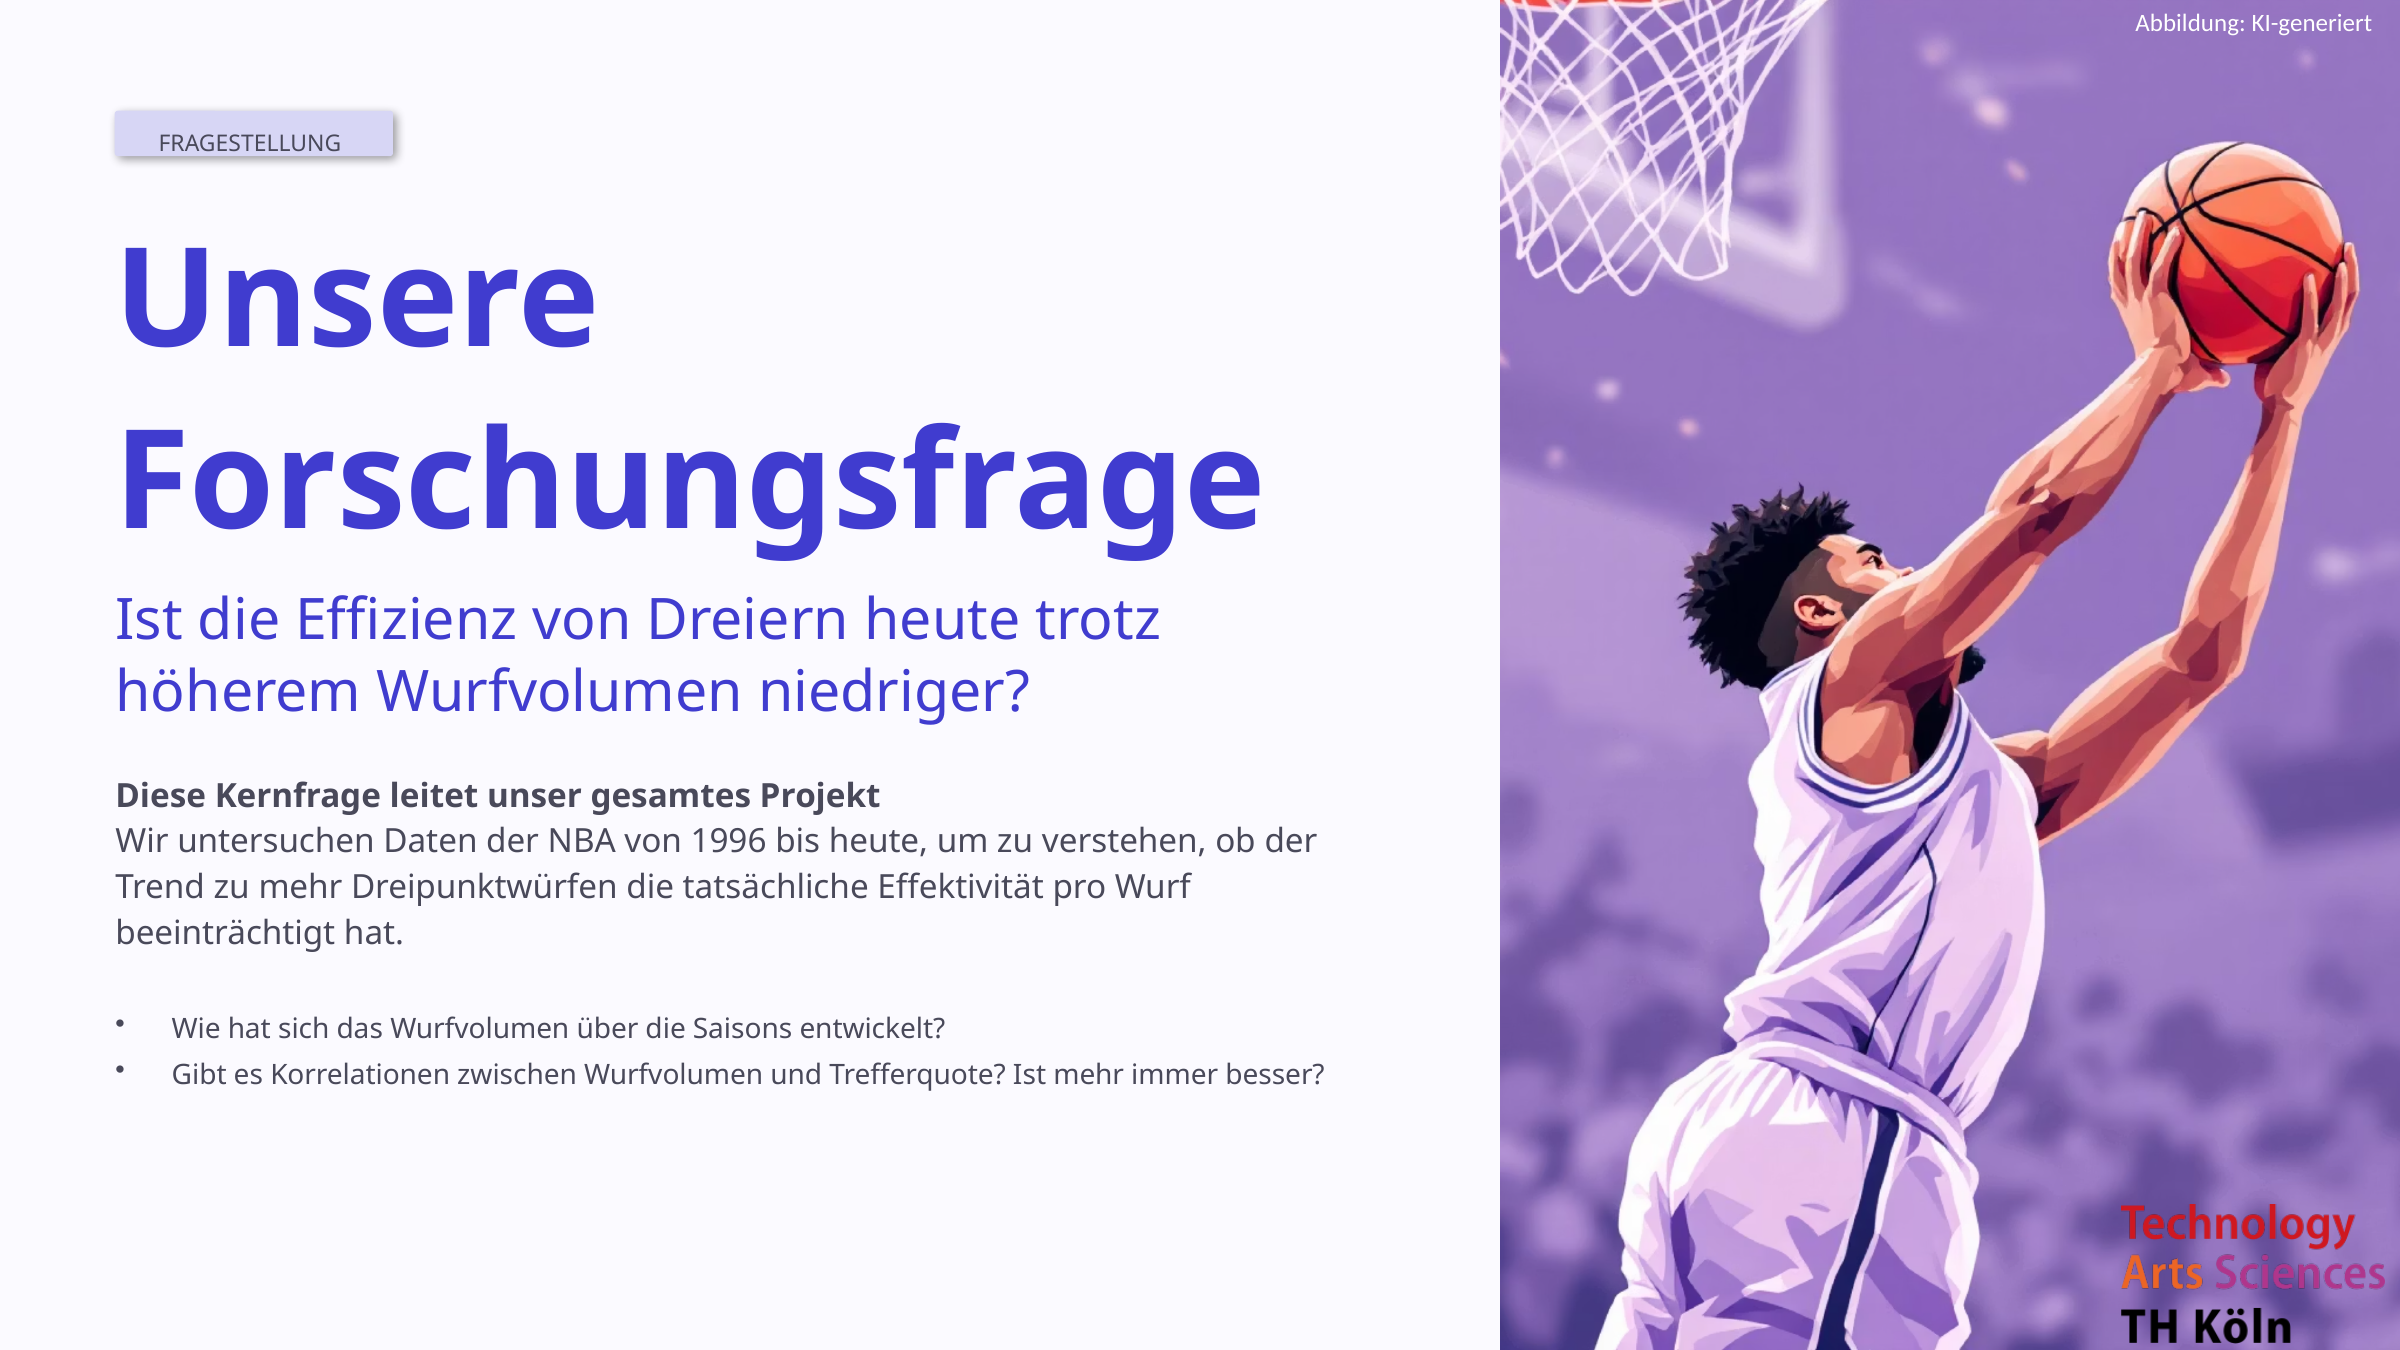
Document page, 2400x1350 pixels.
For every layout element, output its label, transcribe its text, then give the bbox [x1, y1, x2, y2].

picture [1499, 0, 2400, 1350]
text_box Wie hat sich das Wurfvolumen über die Saisons entwickelt? [115, 998, 1413, 1043]
text_box Diese Kernfrage leitet unser gesamtes Projekt Wir untersuchen Daten der NBA von 1996 bis heute, um zu verstehen, ob der Trend zu mehr Dreipunktwürfen die tatsächliche Effektivität pro Wurf beeinträchtigt hat. [115, 767, 1413, 915]
text_box FRAGESTELLUNG [158, 119, 351, 146]
text_box Ist die Effizienz von Dreiern heute trotz höherem Wurfvolumen niedriger? [115, 579, 1413, 725]
text_box Unsere Forschungsfrage [114, 193, 1412, 557]
text_box Gibt es Korrelationen zwischen Wurfvolumen und Trefferquote? Ist mehr immer besser? [115, 1043, 1413, 1091]
text_box [114, 110, 393, 157]
